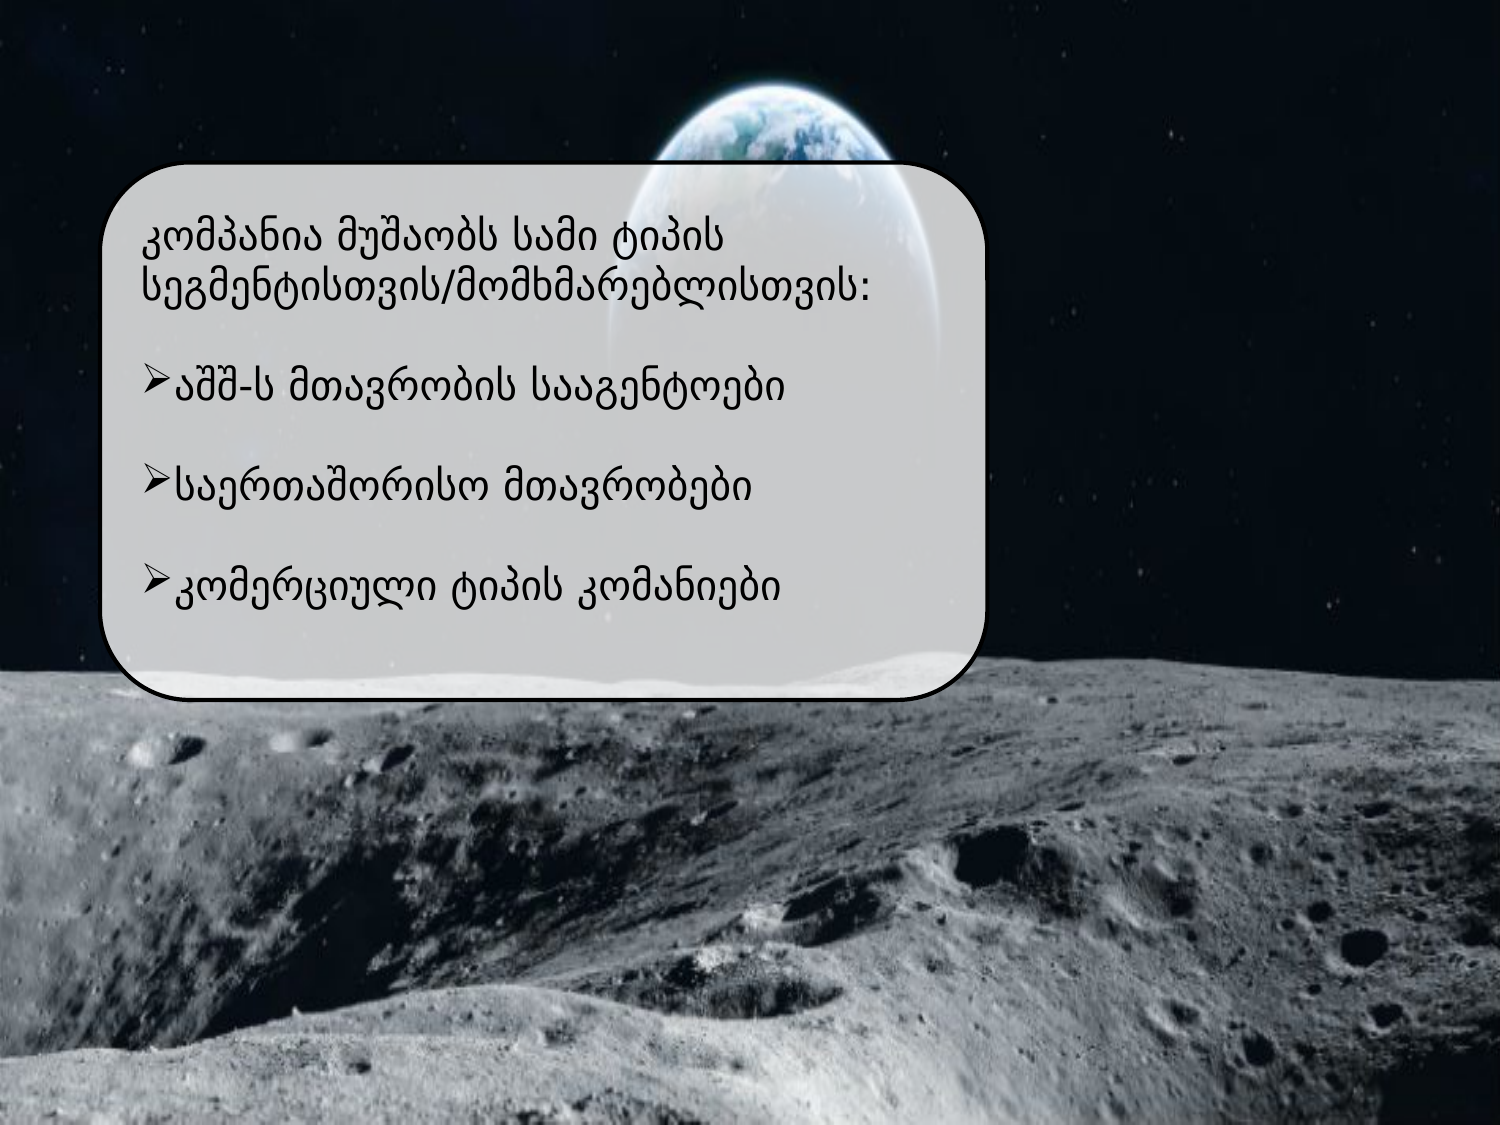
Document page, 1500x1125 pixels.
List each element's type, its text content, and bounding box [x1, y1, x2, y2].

picture [0, 0, 1500, 1125]
text_box კომპანია მუშაობს სამი ტიპის სეგმენტისთვის/მომხმარებლისთვის: აშშ-ს მთავრობის სააგენტოები საერთაშორისო მთავრობები კომერციული ტიპის კომანიები [97, 160, 990, 703]
